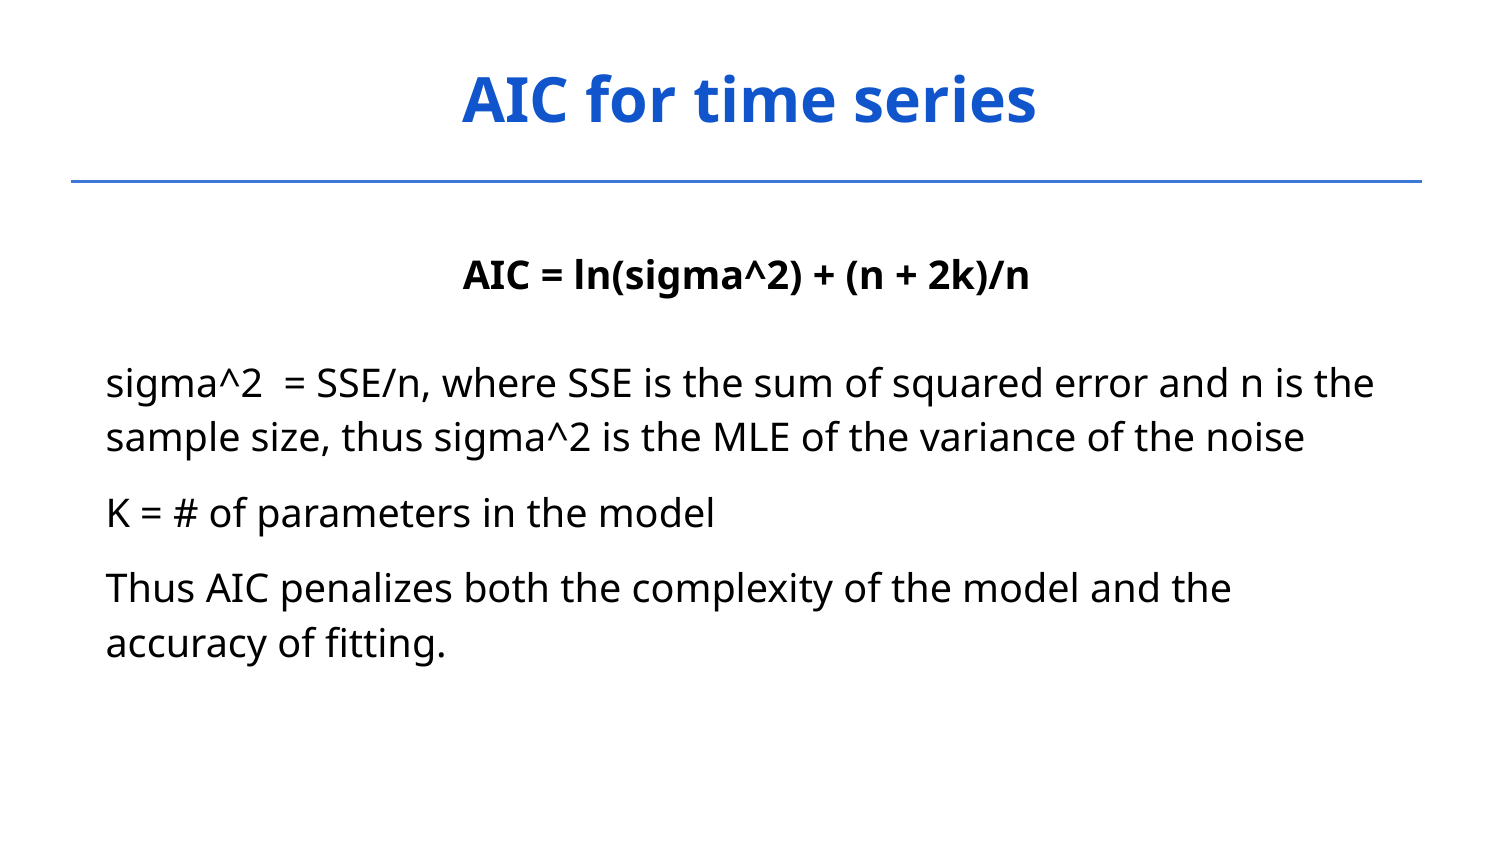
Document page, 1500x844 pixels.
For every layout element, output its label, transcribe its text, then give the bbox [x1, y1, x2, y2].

text_box AIC for time series [0, 14, 1500, 182]
text_box sigma^2 = SSE/n, where SSE is the sum of squared error and n is the sample size, thus sigma^2 is the MLE of the variance of the noise K = # of parameters in the model Thus AIC penalizes both the complexity of the model and the accuracy of fitting. [90, 335, 1404, 800]
text_box AIC = ln(sigma^2) + (n + 2k)/n [90, 227, 1404, 306]
